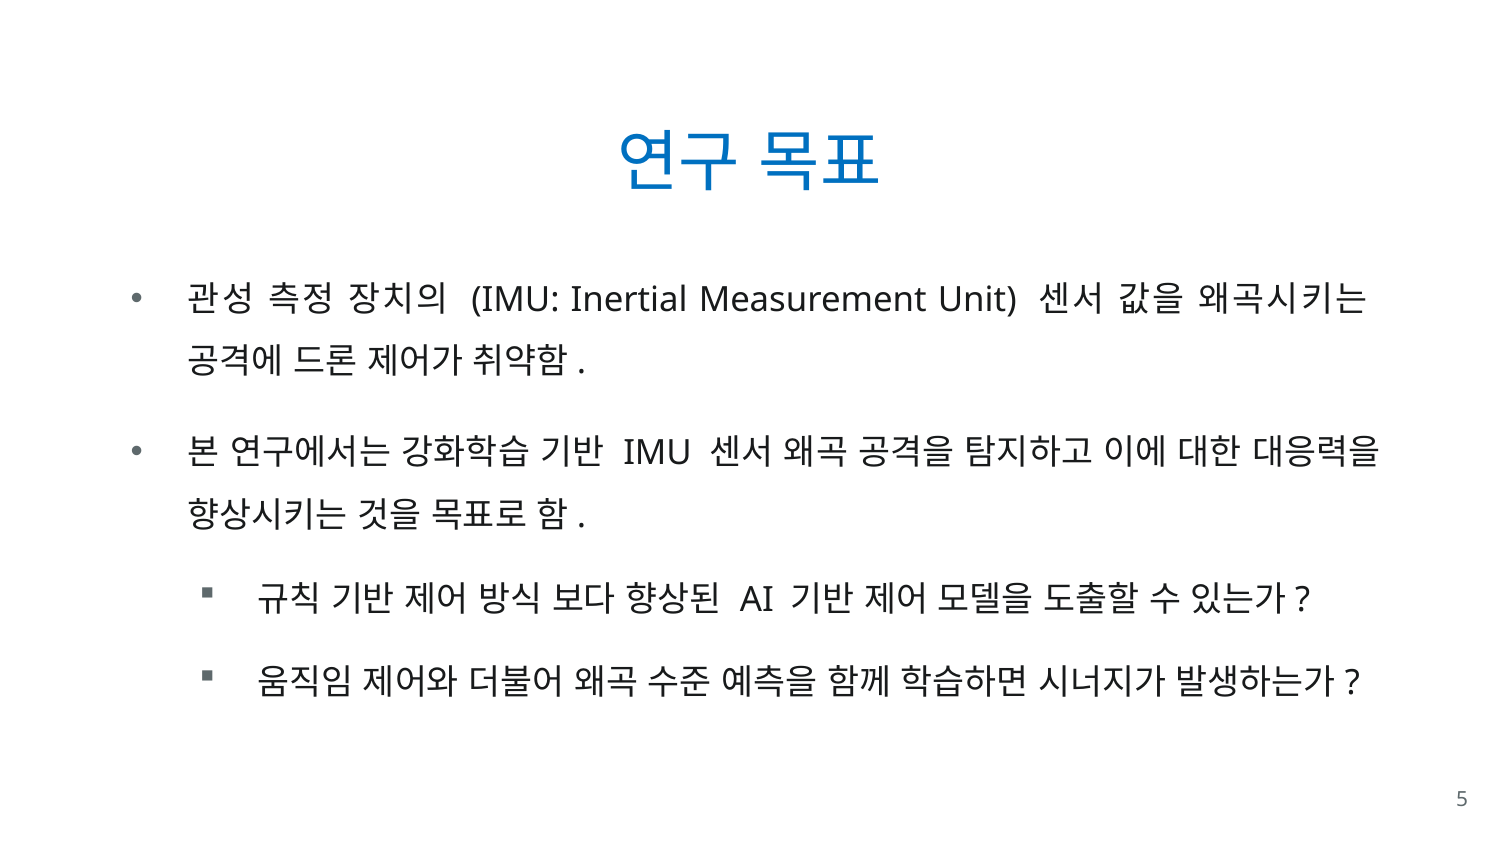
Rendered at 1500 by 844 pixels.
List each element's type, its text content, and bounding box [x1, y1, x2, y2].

title 연구 목표 [103, 77, 1397, 240]
slide_number 5 [1392, 767, 1483, 833]
list 관성 측정 장치의 (IMU: Inertial Measurement Unit) 센서 값을 왜곡시키는 공격에 드론 제어가 취약함. 본 연구에서는 강화학습 기반 IMU 센서 왜곡 공격을 탐지하고 이에 대한 대응력을 향상시키는 것을 목표로 함. 규칙 기반 제어 방식 보다 향상된 AI 기반 제어 모델을 도출할 수 있는가? 움직임 제어와 더불어 왜곡 수준 예측을 함께 학습하면 시너지가 발생하는가? [103, 240, 1397, 773]
